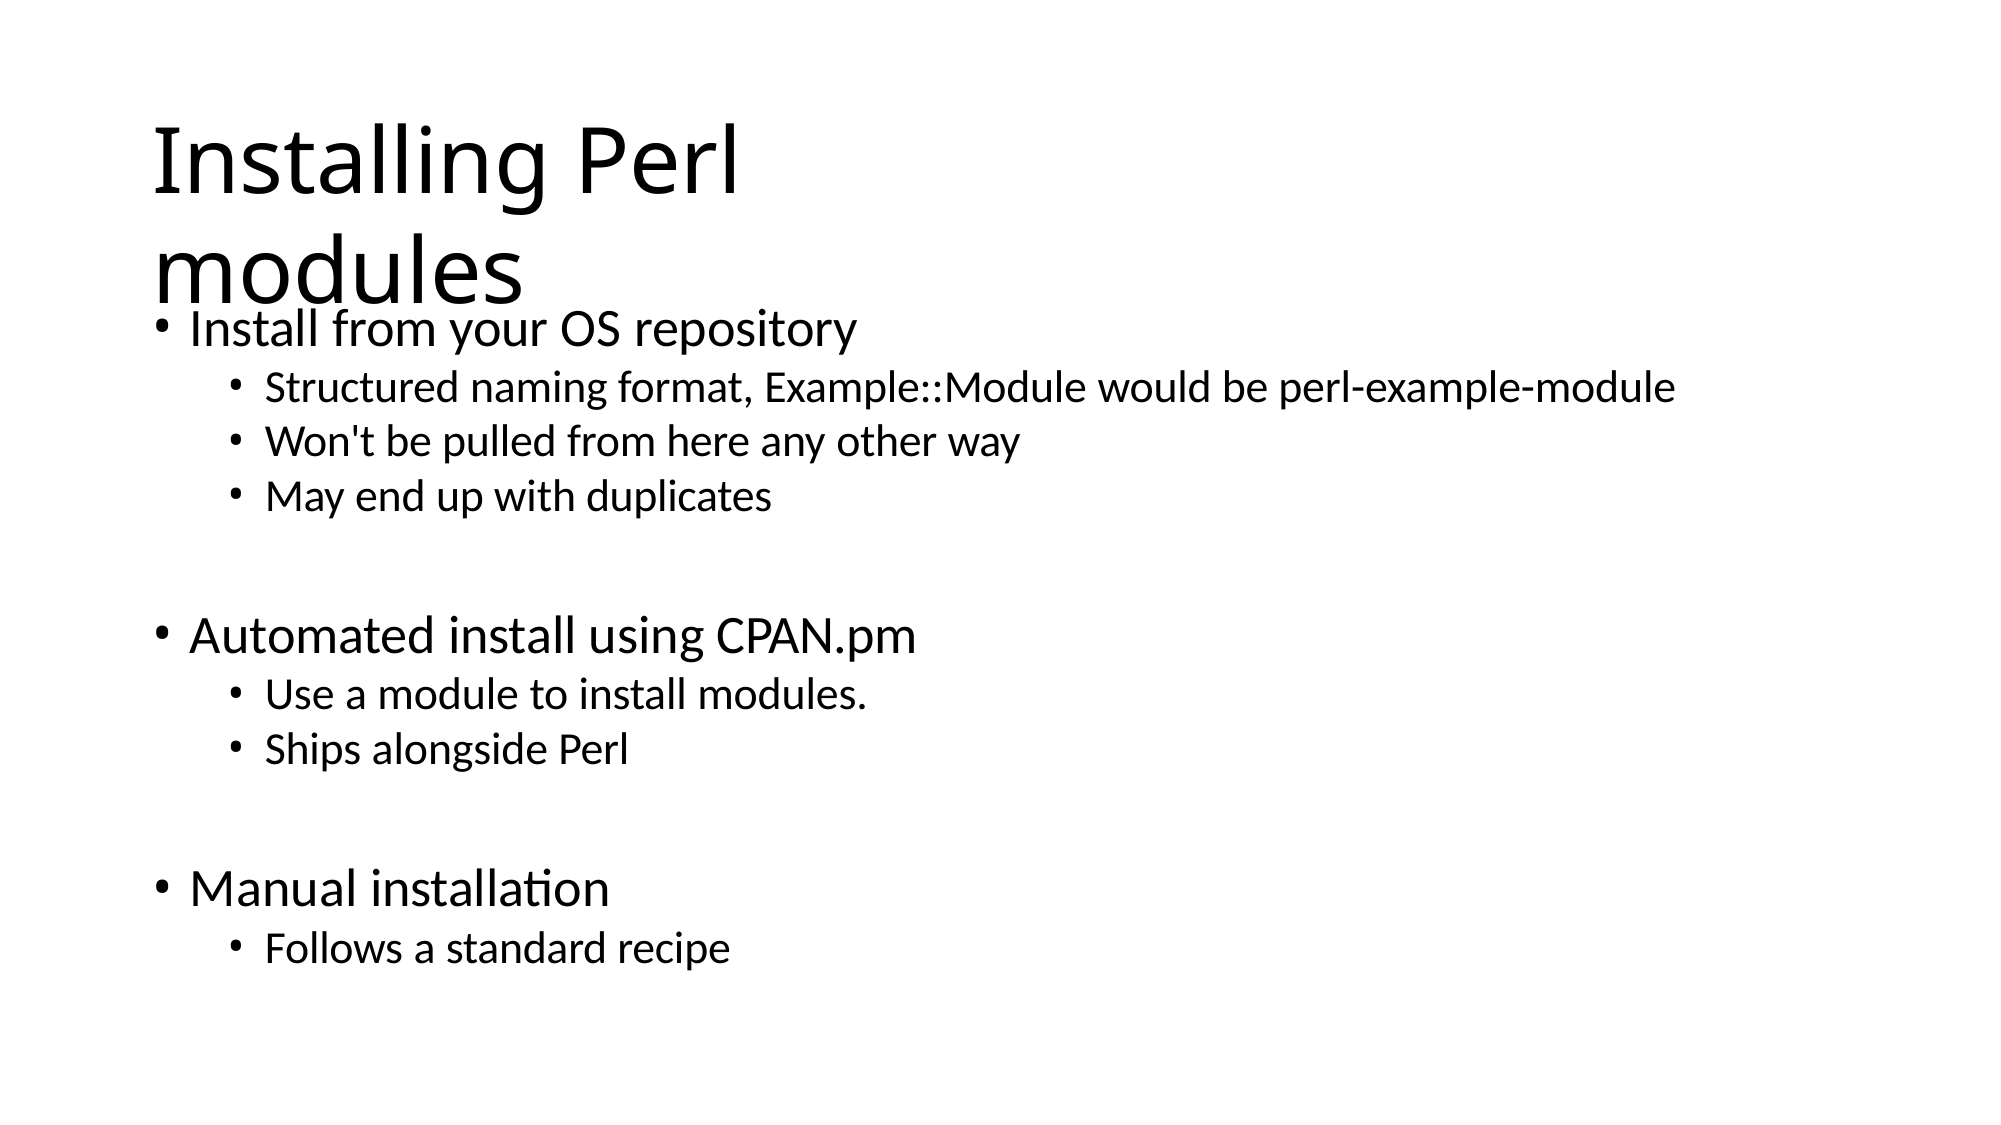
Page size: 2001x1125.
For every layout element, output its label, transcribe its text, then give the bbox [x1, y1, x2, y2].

text_box Install from your OS repository Structured naming format, Example::Module would be perl-example-module Won't be pulled from here any other way May end up with duplicates Automated install using CPAN.pm Use a module to install modules. Ships alongside Perl Manual installation Follows a standard recipe [150, 289, 1692, 973]
title Installing Perl modules [150, 100, 984, 289]
